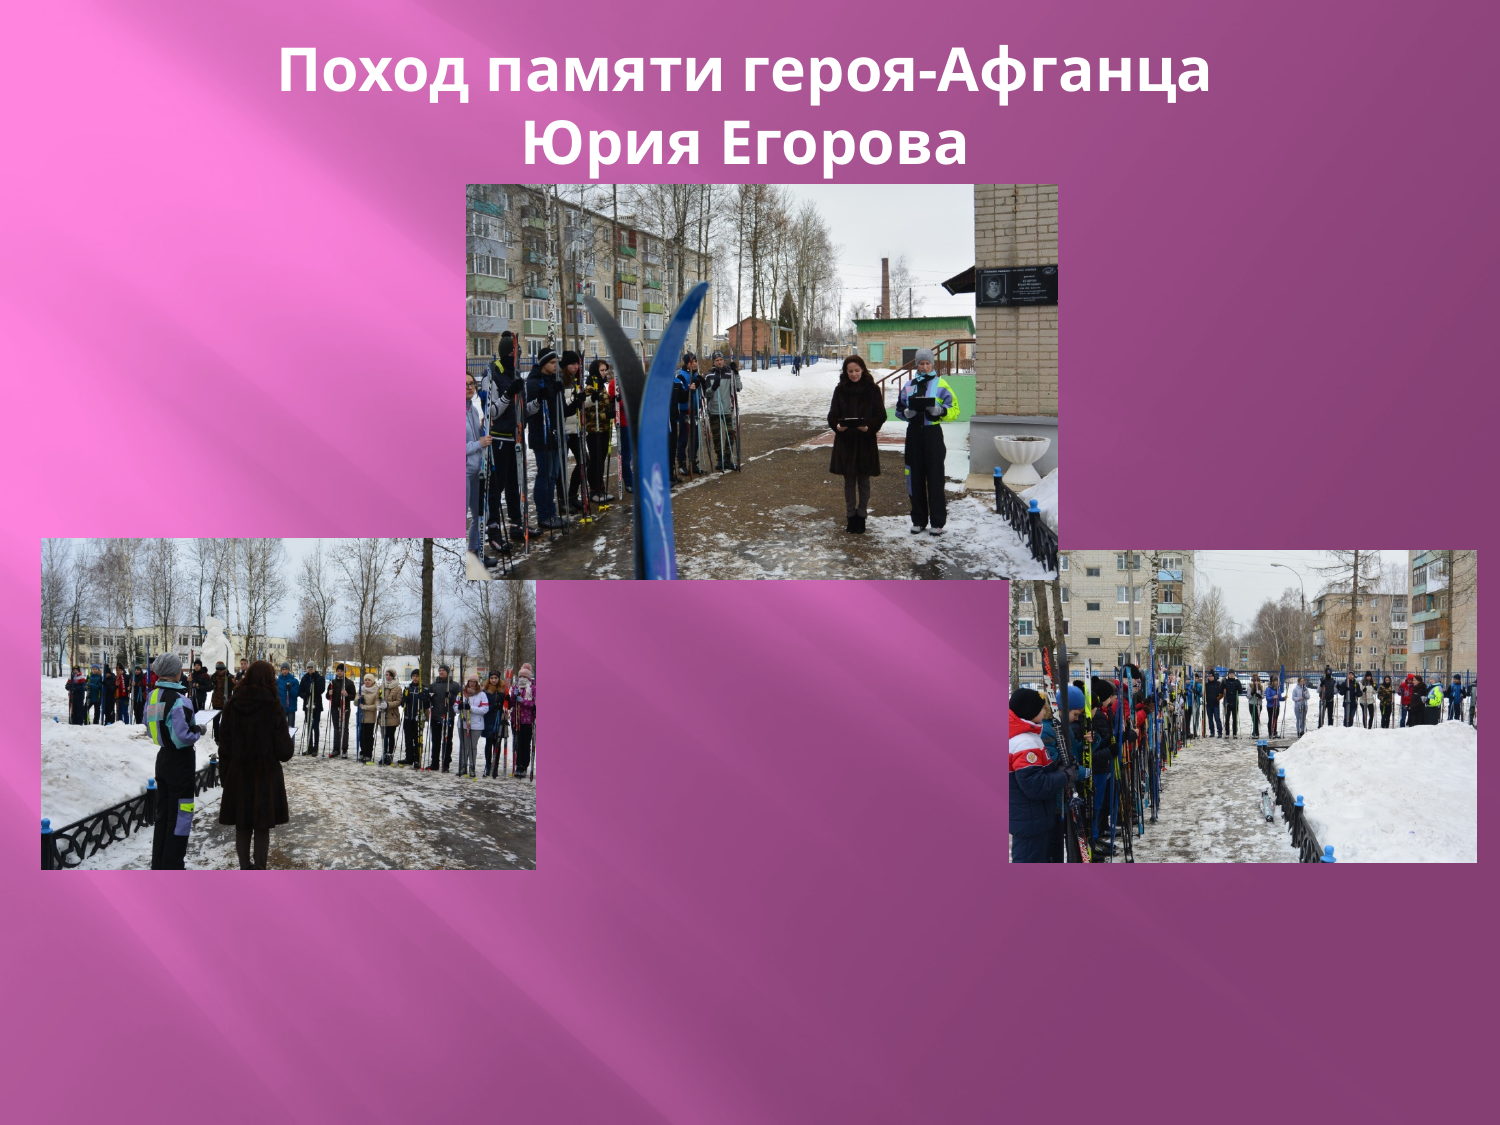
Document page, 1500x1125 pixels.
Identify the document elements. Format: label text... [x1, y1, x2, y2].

picture [40, 184, 1477, 870]
title Поход памяти героя-Афганца Юрия Егорова [70, 23, 1421, 185]
